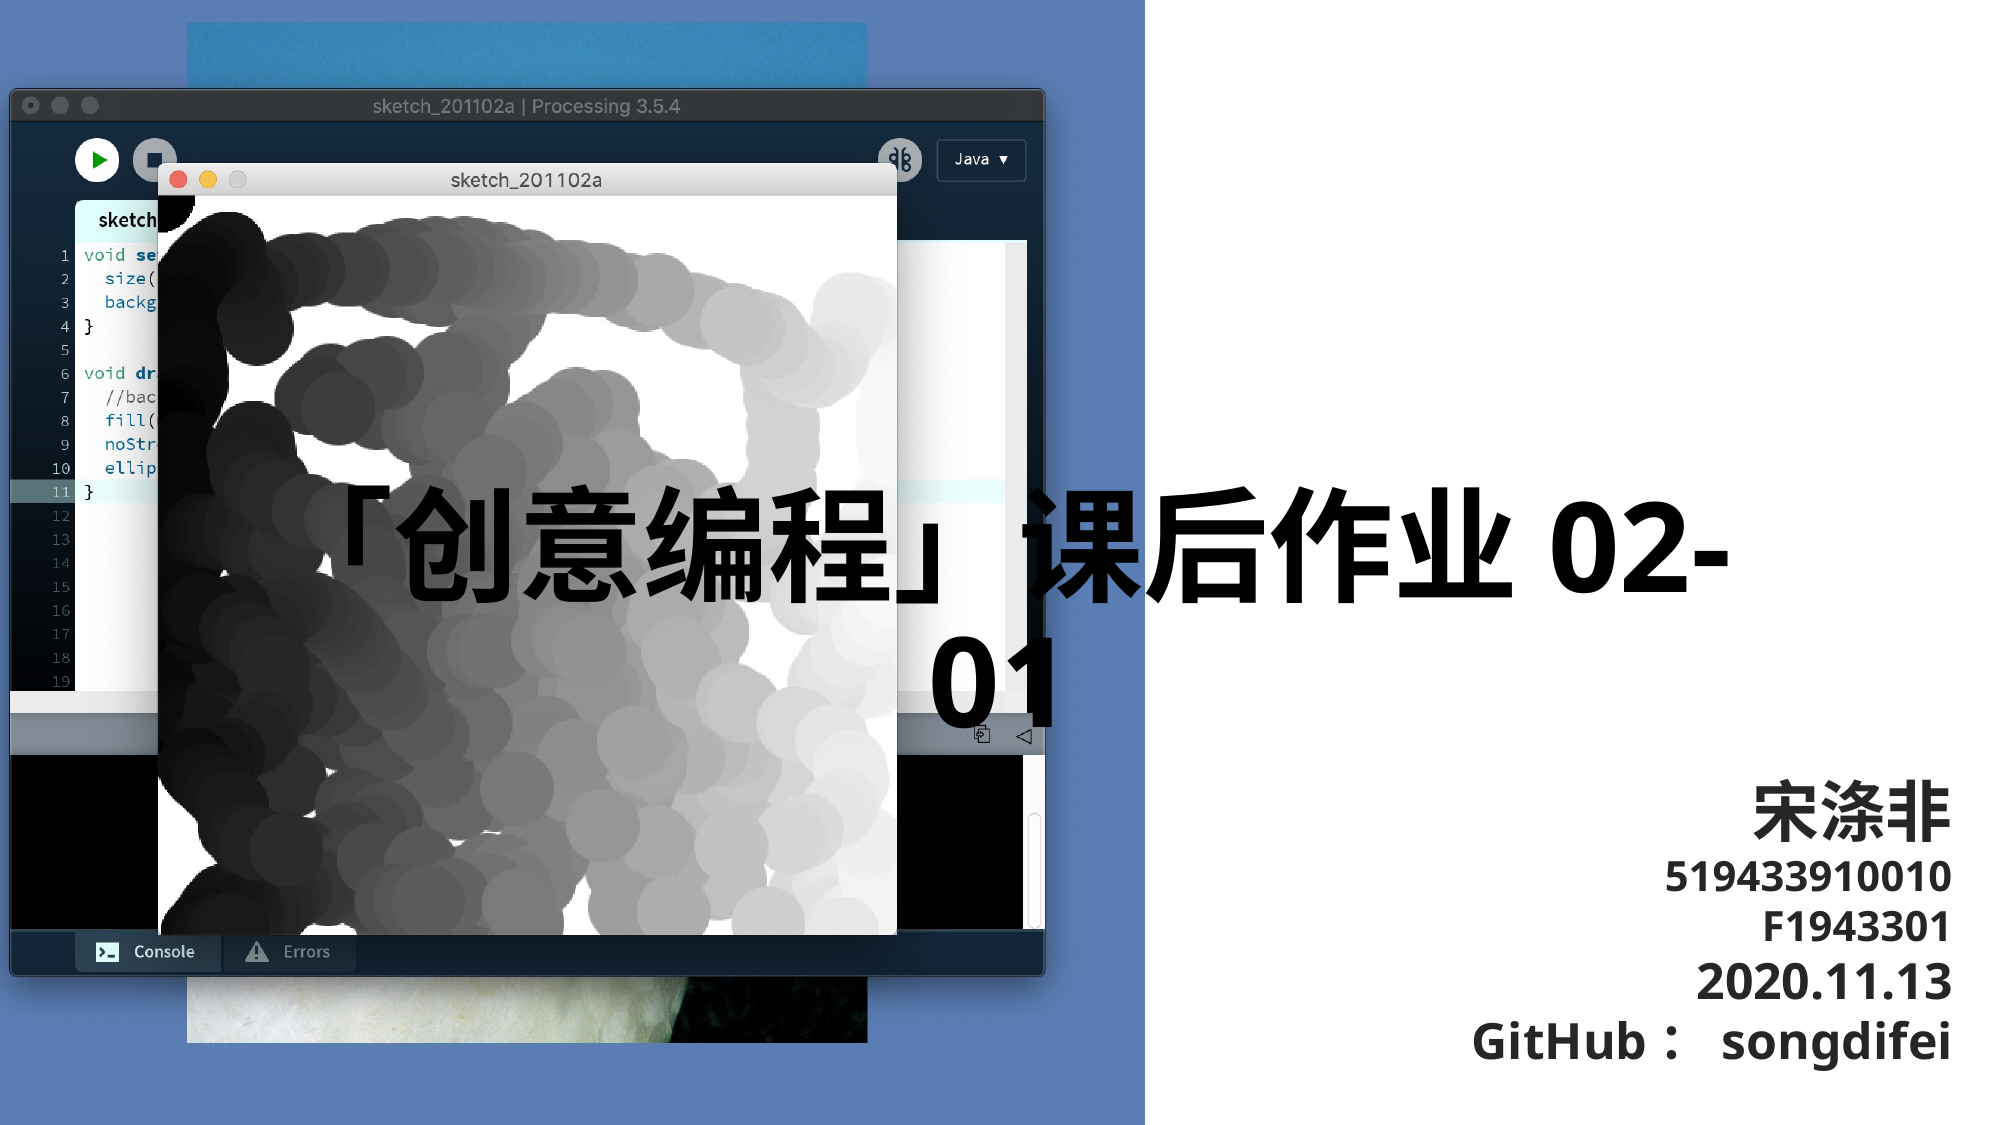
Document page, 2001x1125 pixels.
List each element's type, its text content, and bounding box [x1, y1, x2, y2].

title 「创意编程」课后作业02-01 [1145, 370, 1750, 763]
text_box 宋涤非 519433910010 F1943301 2020.11.13 GitHub：songdifei [1295, 762, 1968, 1078]
picture [0, 0, 1145, 1125]
